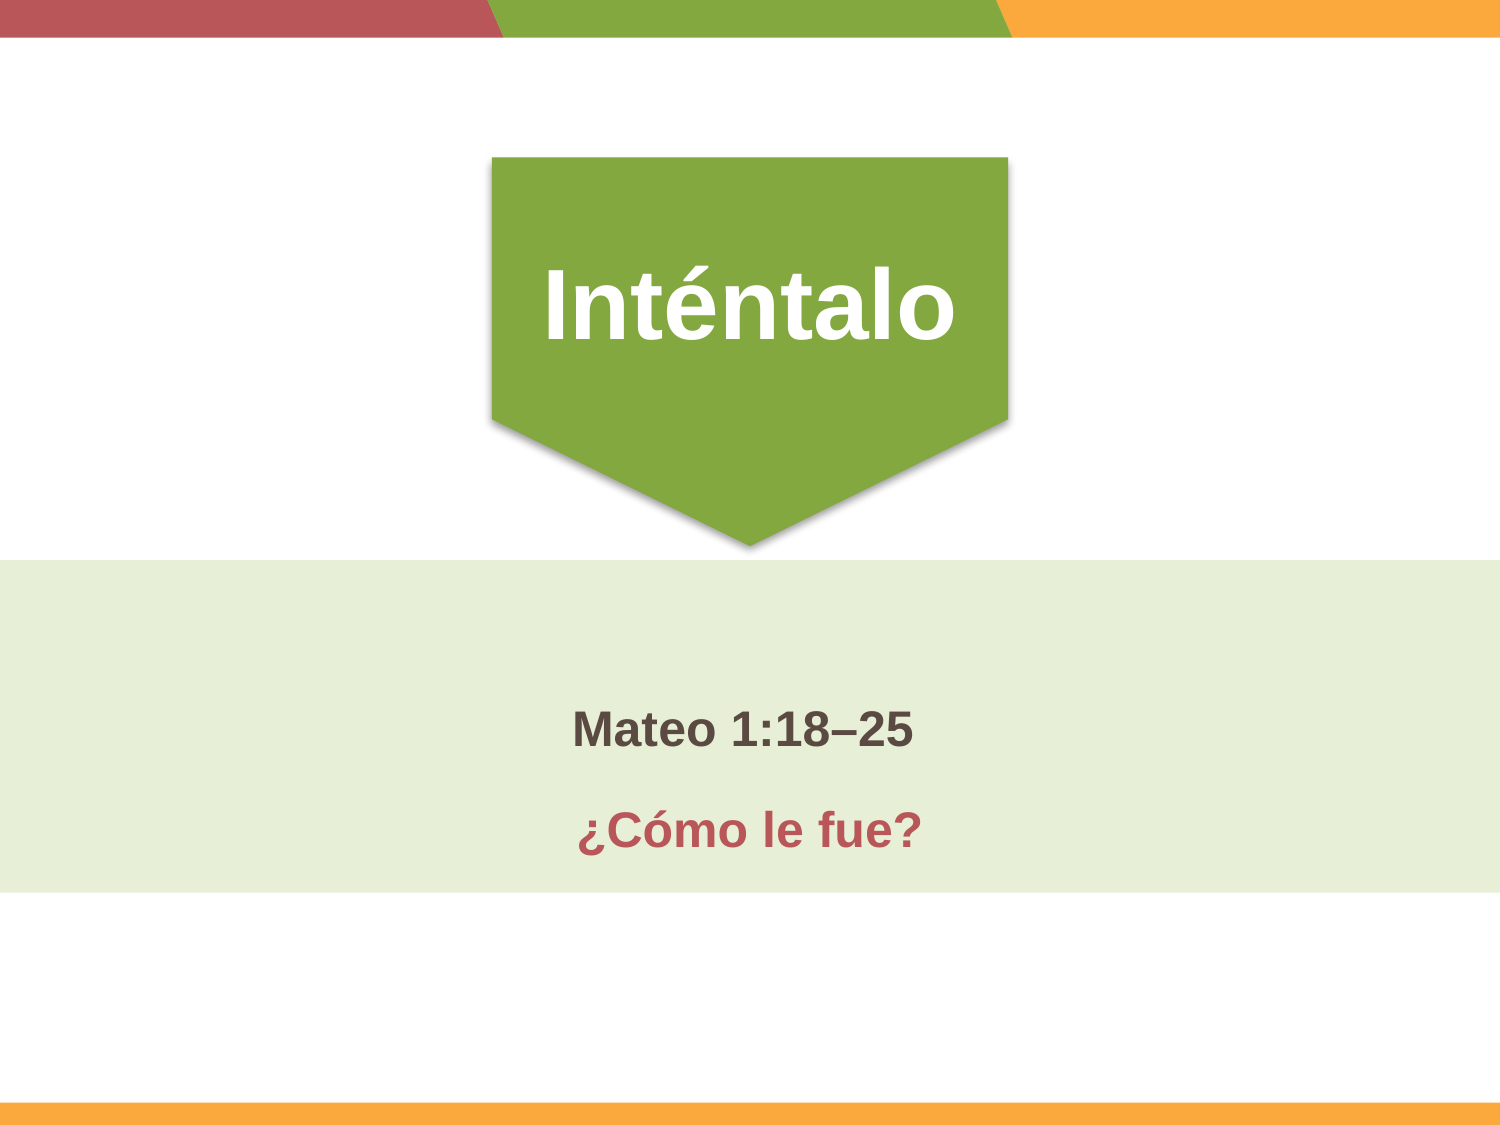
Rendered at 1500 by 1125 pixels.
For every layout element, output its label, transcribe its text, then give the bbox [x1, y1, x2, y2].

text_box [491, 368, 1009, 547]
text_box ¿Cómo le fue? [355, 790, 1145, 866]
text_box Mateo 1:18–25 [510, 689, 990, 764]
text_box [0, 560, 1500, 893]
text_box [491, 157, 1009, 232]
text_box Inténtalo [491, 232, 1009, 368]
